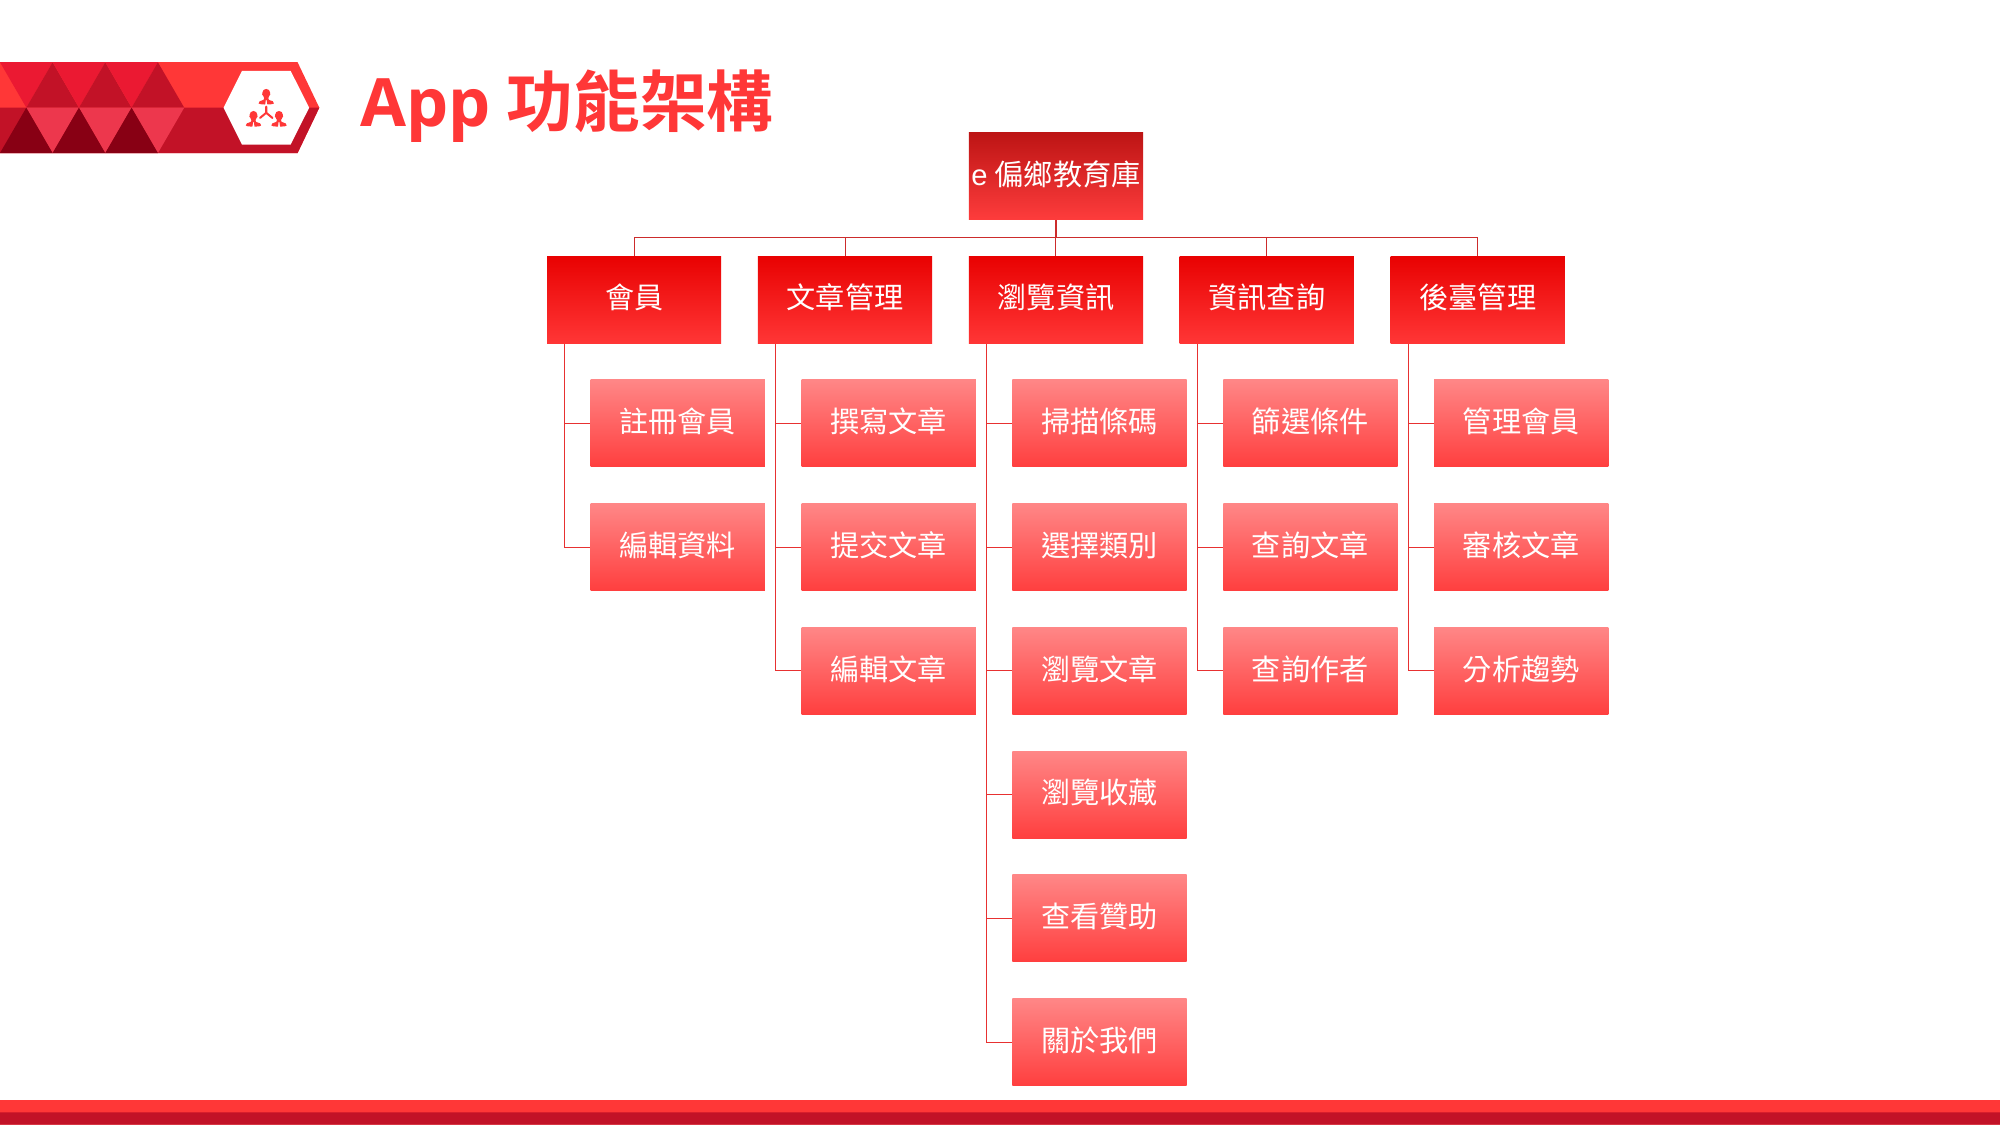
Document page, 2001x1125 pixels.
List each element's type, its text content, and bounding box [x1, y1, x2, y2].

text_box App功能架構 [345, 52, 980, 131]
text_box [345, 131, 1810, 1086]
